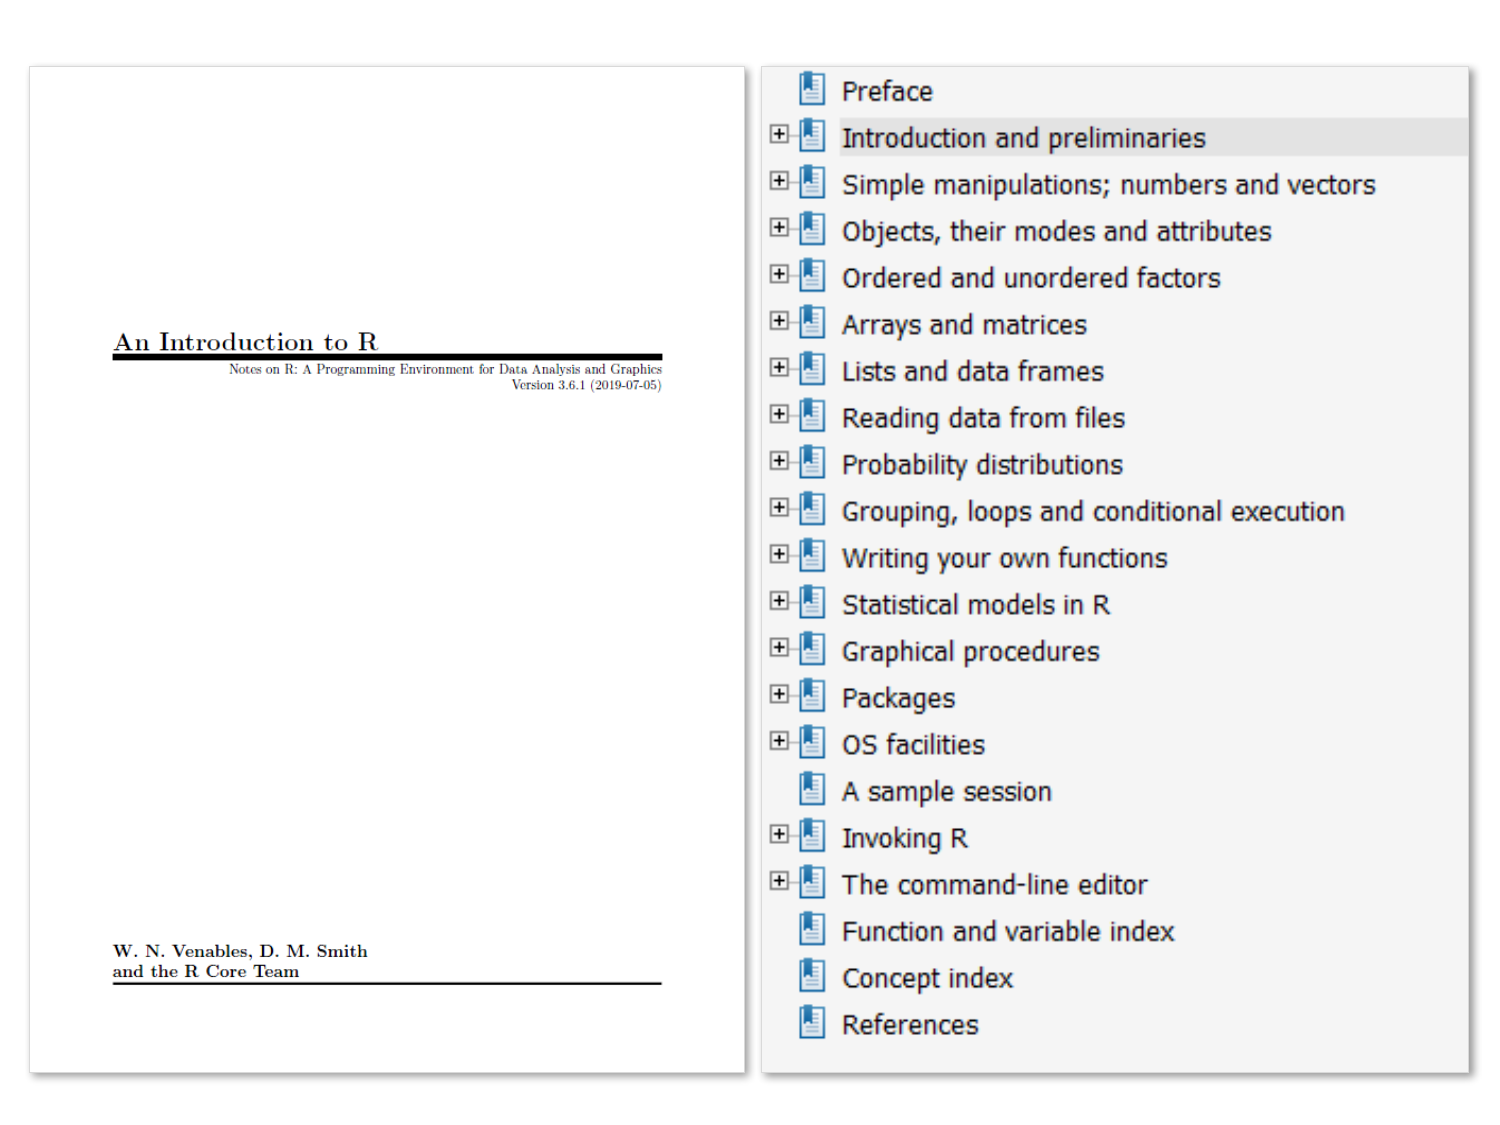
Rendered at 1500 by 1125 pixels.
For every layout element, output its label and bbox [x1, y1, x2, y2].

picture [761, 66, 1469, 1073]
picture [29, 66, 746, 1073]
